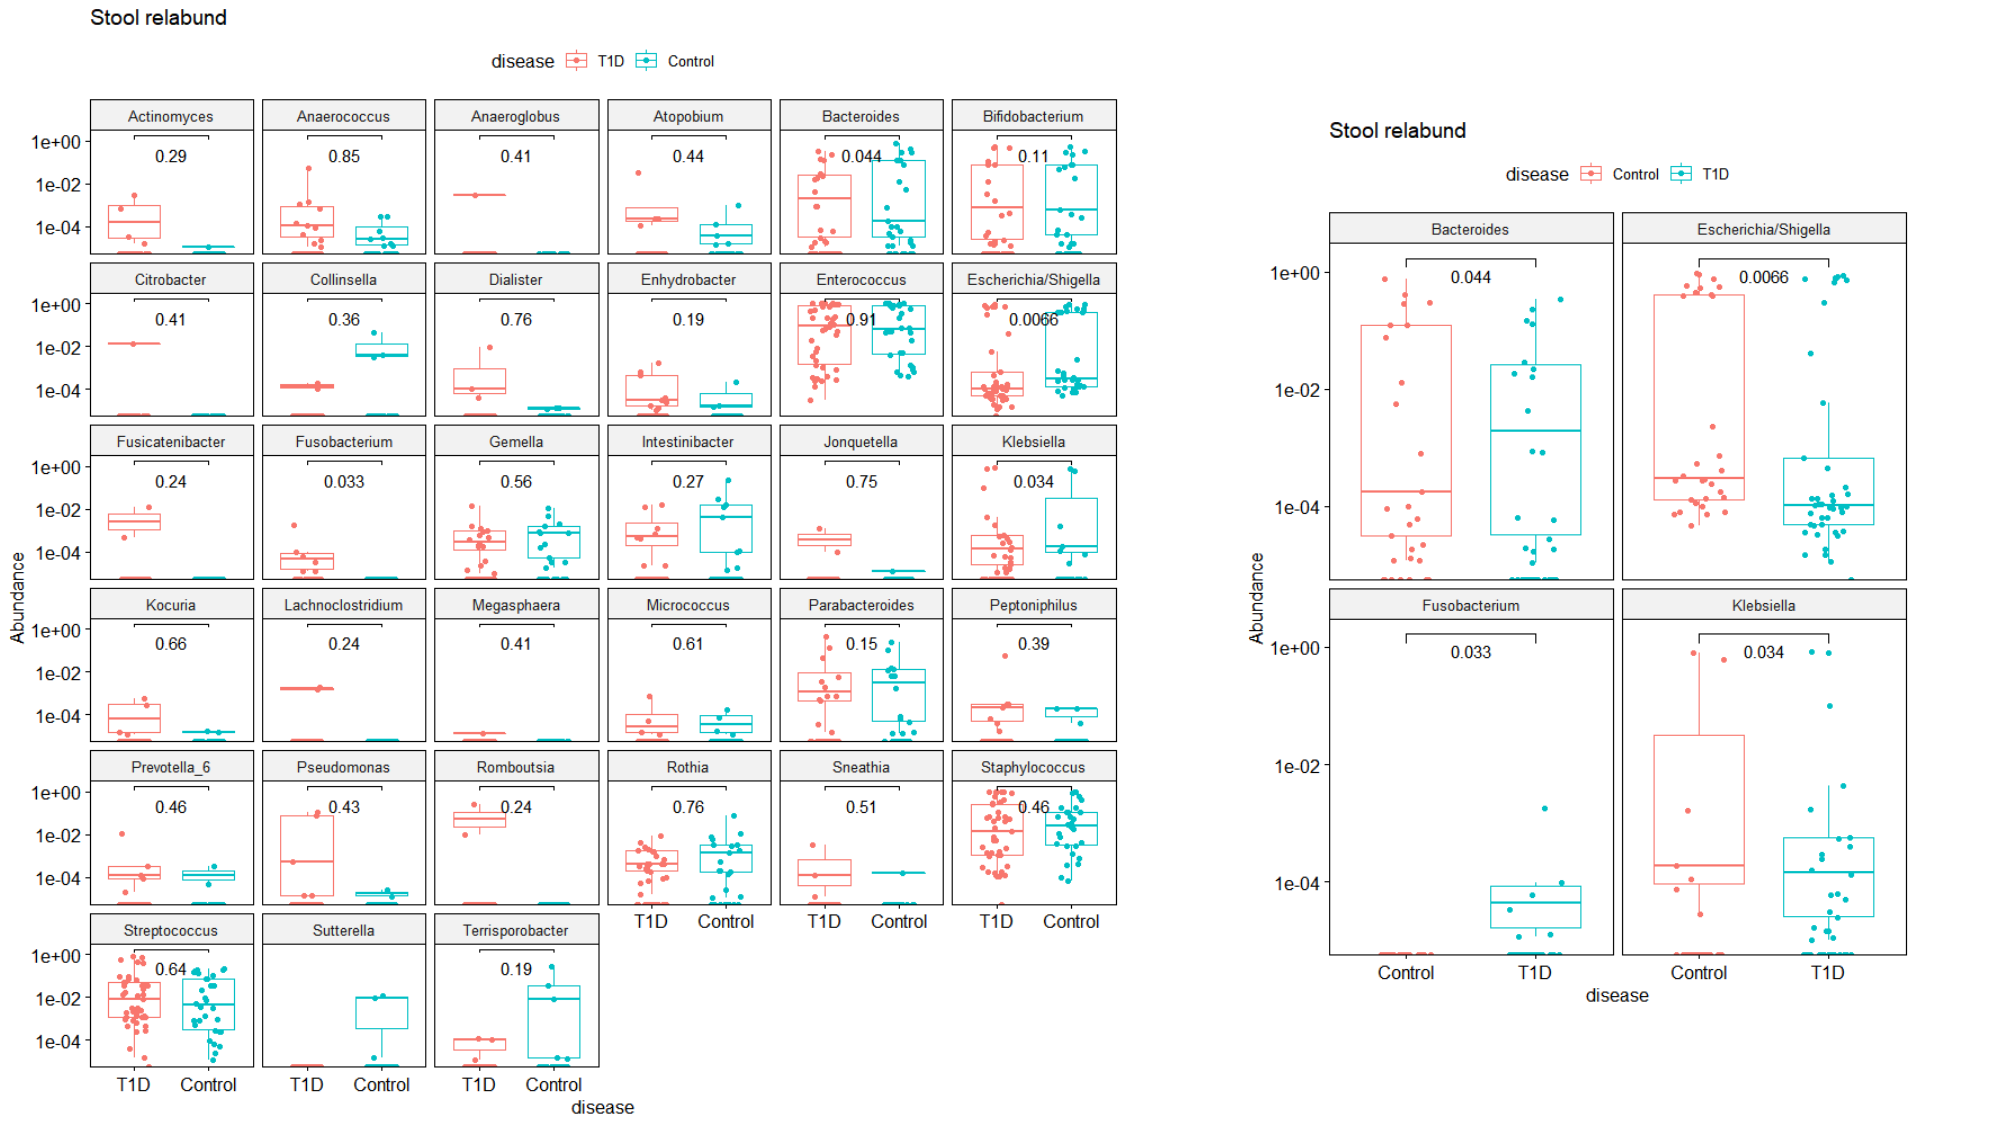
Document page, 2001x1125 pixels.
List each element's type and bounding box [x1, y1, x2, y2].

picture [1239, 112, 1915, 1013]
picture [0, 0, 1125, 1125]
